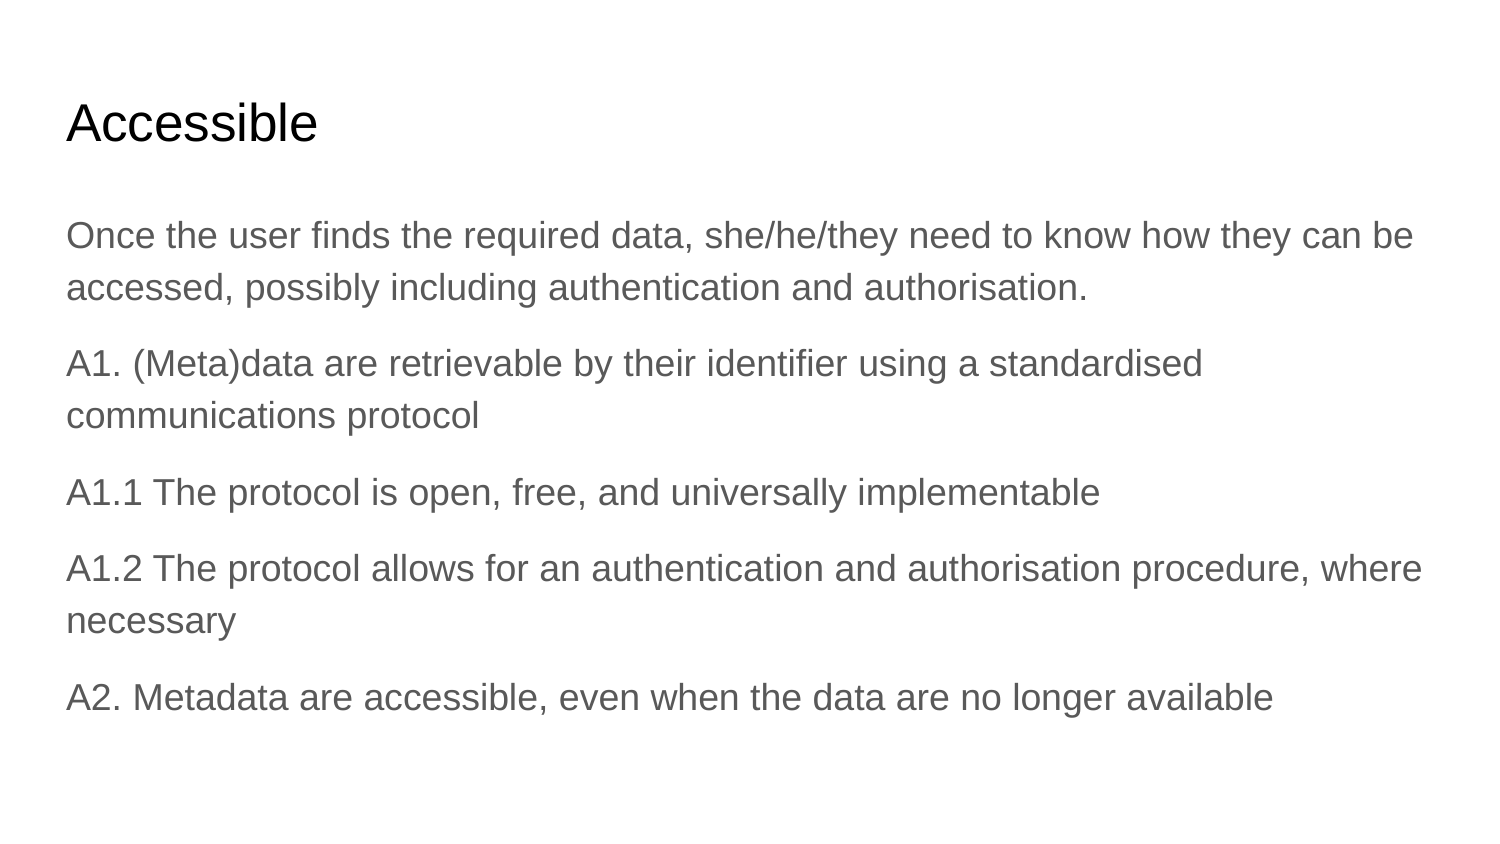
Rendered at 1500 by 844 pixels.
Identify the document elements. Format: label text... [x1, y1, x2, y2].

list Once the user finds the required data, she/he/they need to know how they can be accessed, possibly including authentication and authorisation. A1. (Meta)data are retrievable by their identifier using a standardised communications protocol A1.1 The protocol is open, free, and universally implementable A1.2 The protocol allows for an authentication and authorisation procedure, where necessary A2. Metadata are accessible, even when the data are no longer available [51, 189, 1449, 750]
title Accessible [51, 72, 1449, 167]
